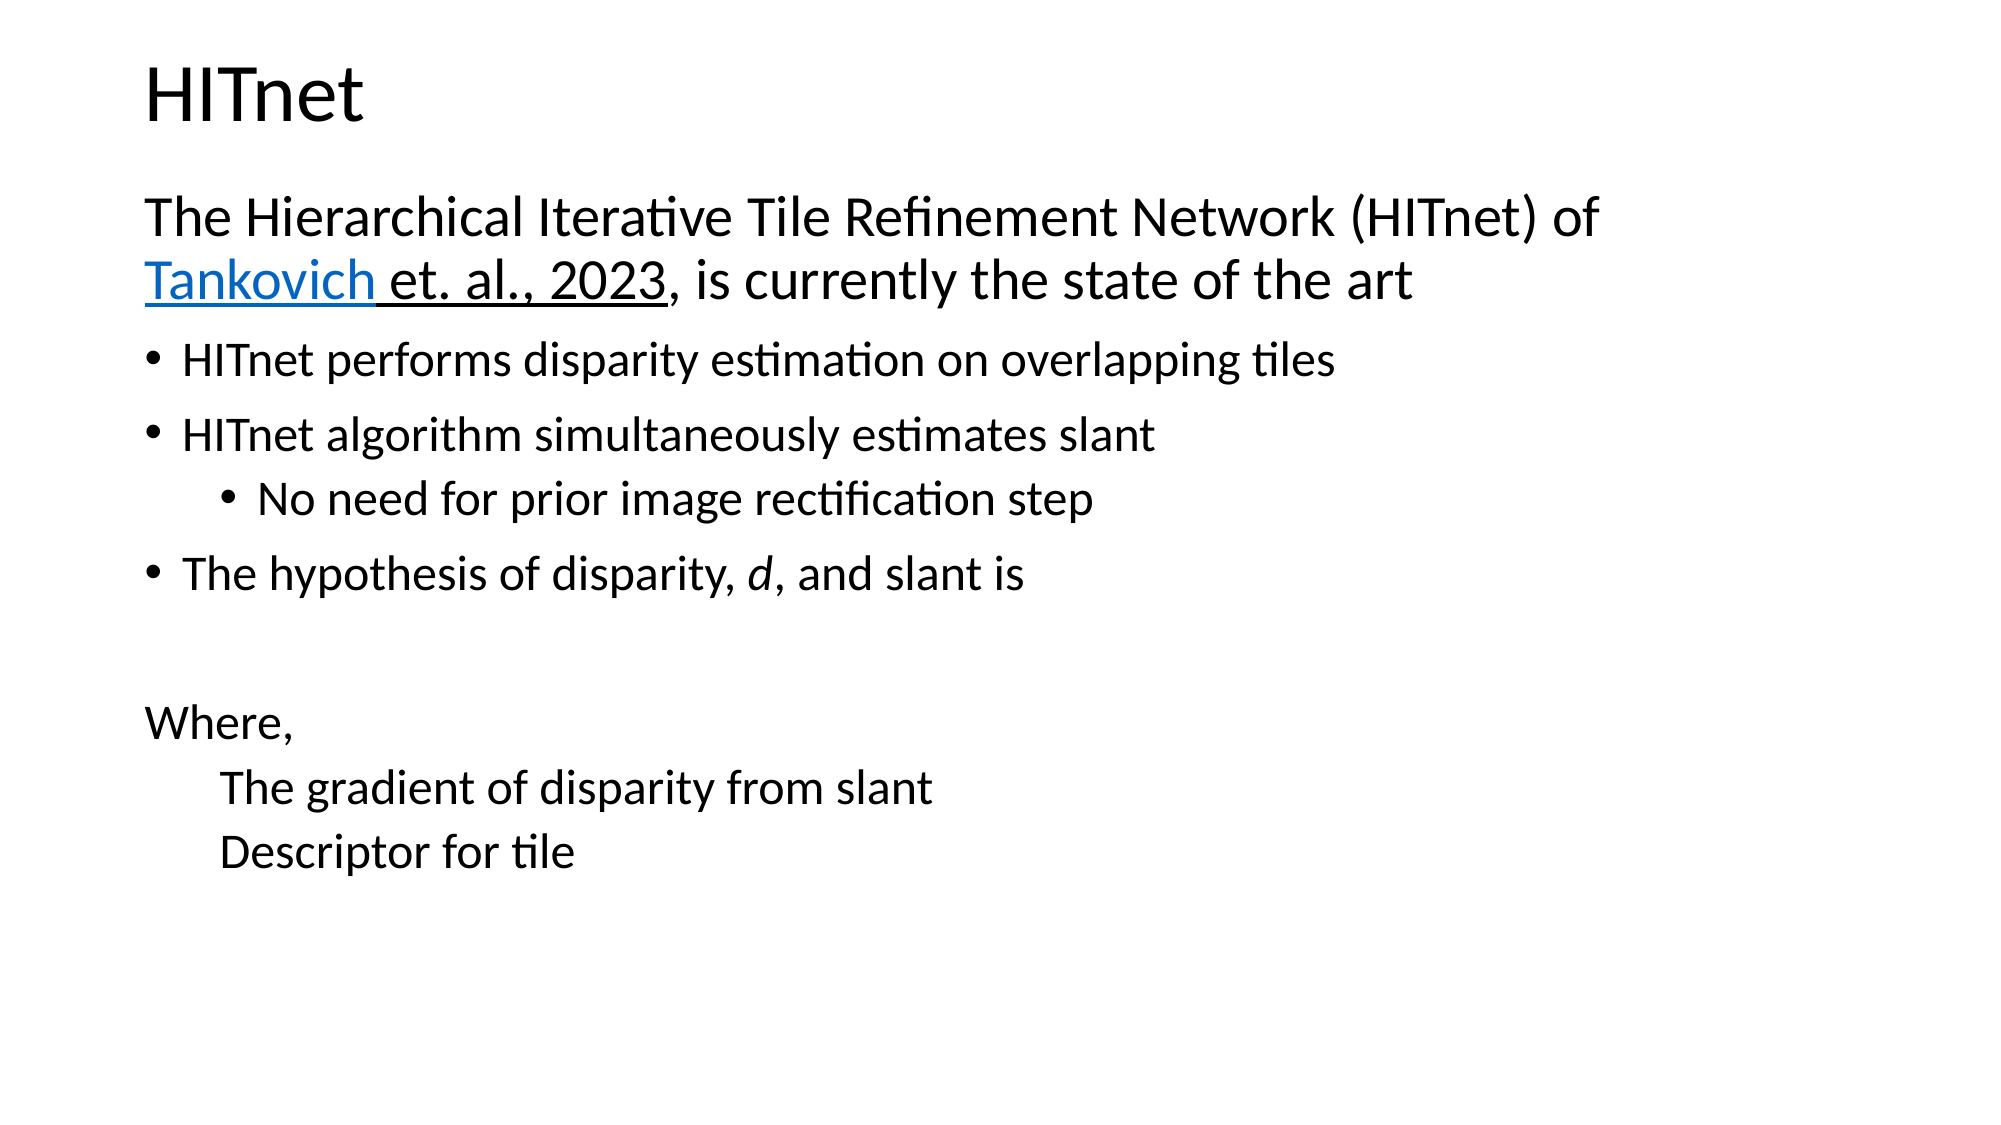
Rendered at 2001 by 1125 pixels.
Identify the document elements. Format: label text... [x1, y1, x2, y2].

title HITnet [129, 22, 1855, 166]
